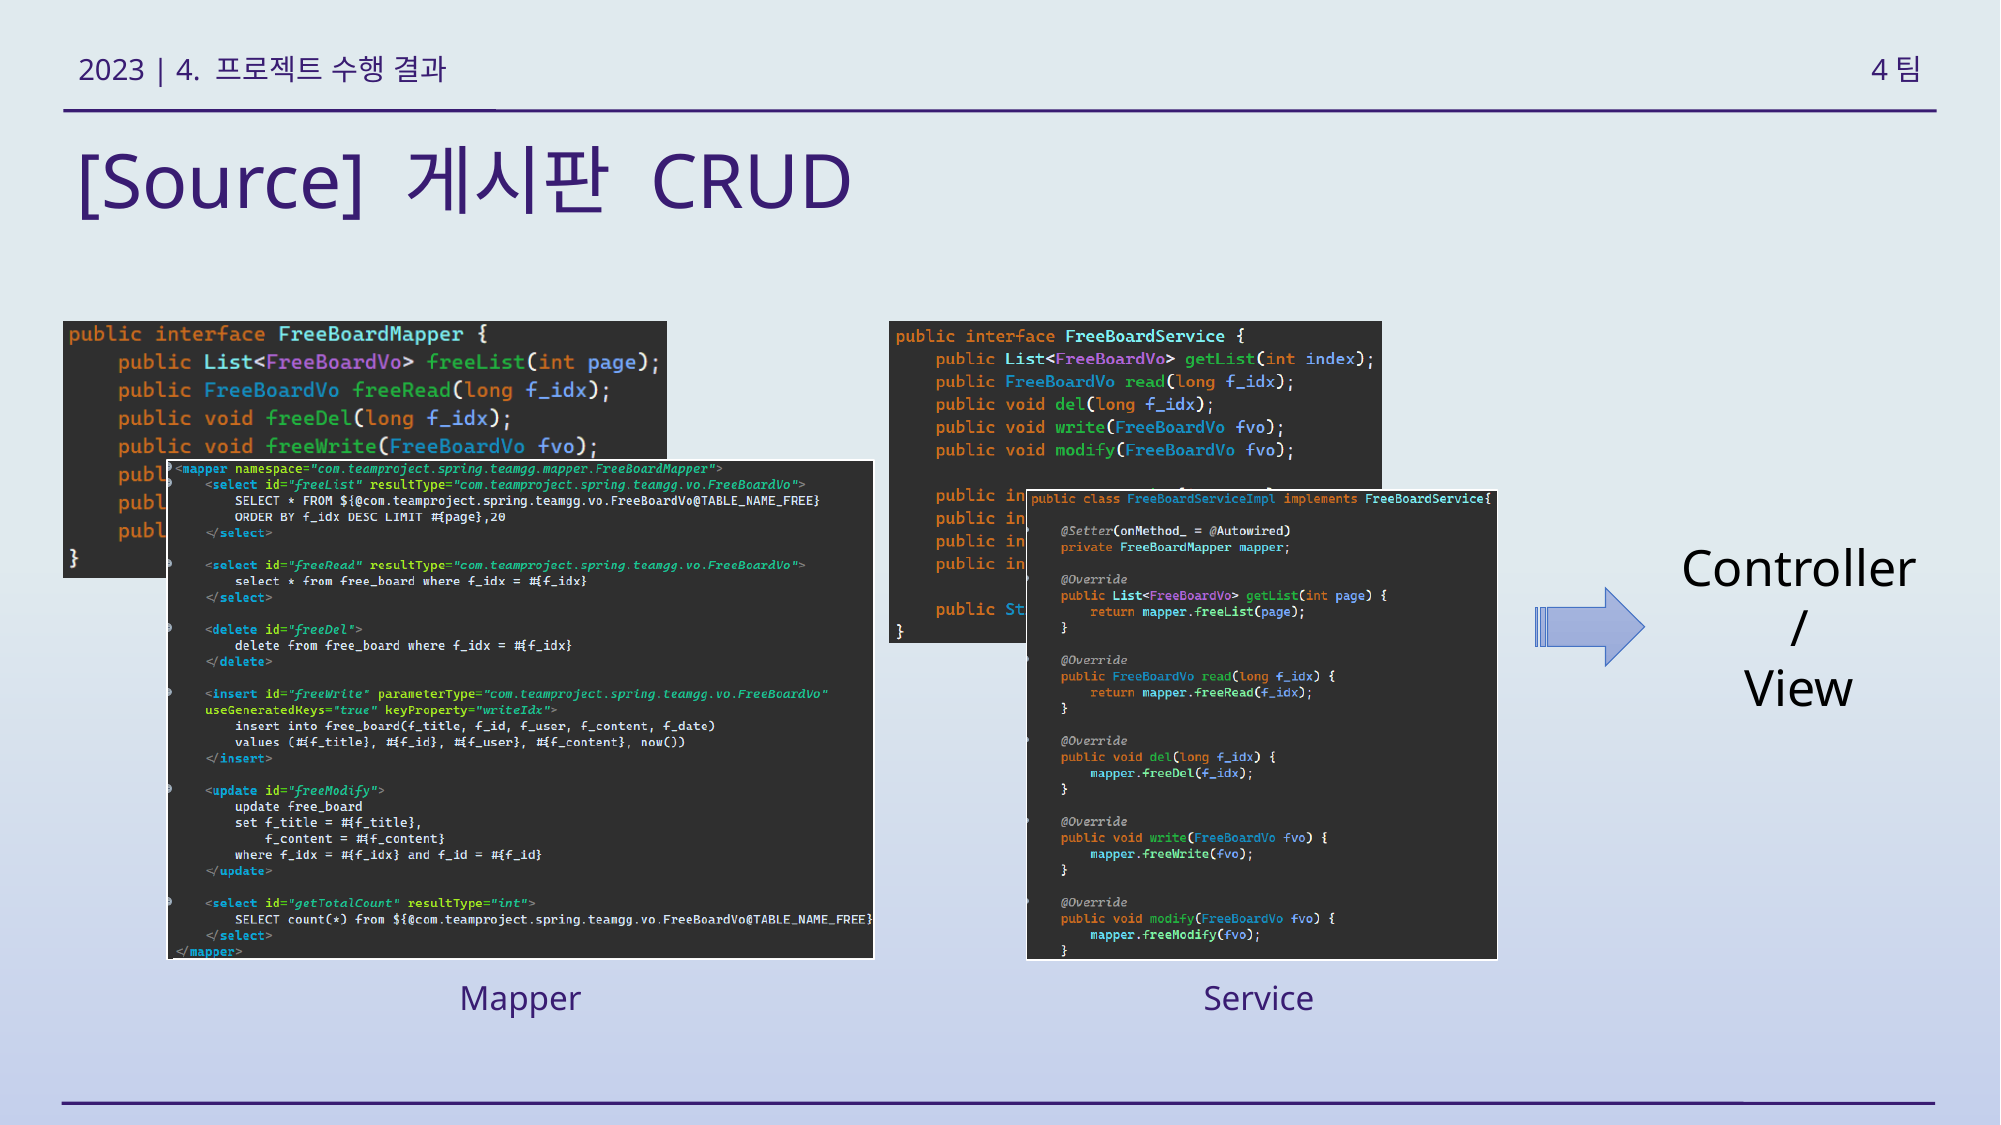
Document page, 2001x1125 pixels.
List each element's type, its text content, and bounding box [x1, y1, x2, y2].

text_box 4팀 [1306, 43, 1937, 94]
picture [63, 321, 874, 959]
text_box Mapper [418, 969, 623, 1025]
text_box 2023 | 4. 프로젝트 수행 결과 [63, 43, 694, 94]
text_box Controller / View [1650, 528, 1949, 724]
picture [889, 321, 1497, 959]
text_box [Source] 게시판 CRUD [61, 125, 1561, 231]
text_box [1540, 586, 1646, 668]
text_box Service [1166, 969, 1352, 1025]
